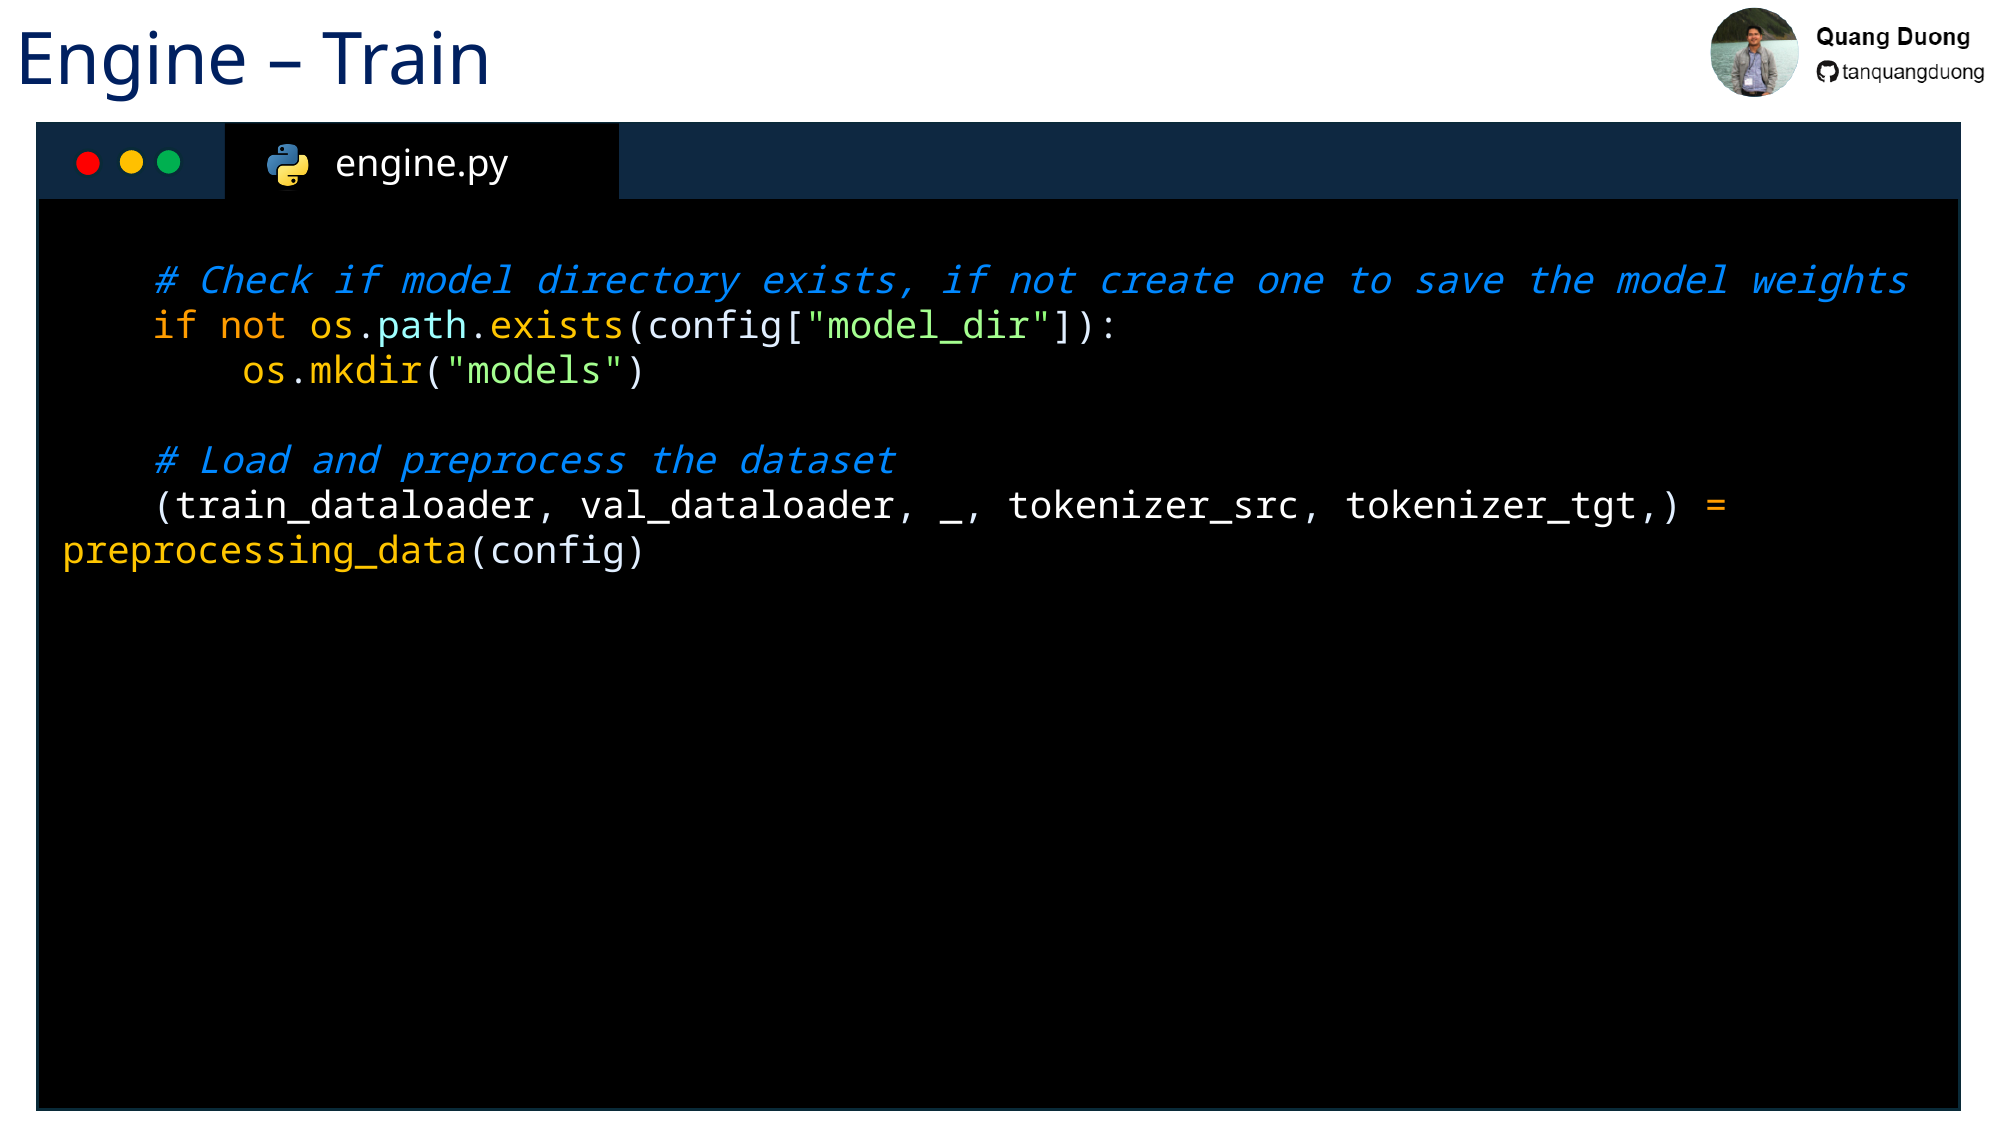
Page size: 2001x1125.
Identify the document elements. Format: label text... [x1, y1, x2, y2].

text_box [36, 122, 1962, 1111]
picture [1704, 6, 1986, 101]
text_box Engine – Train [0, 13, 1163, 108]
picture [266, 143, 311, 192]
